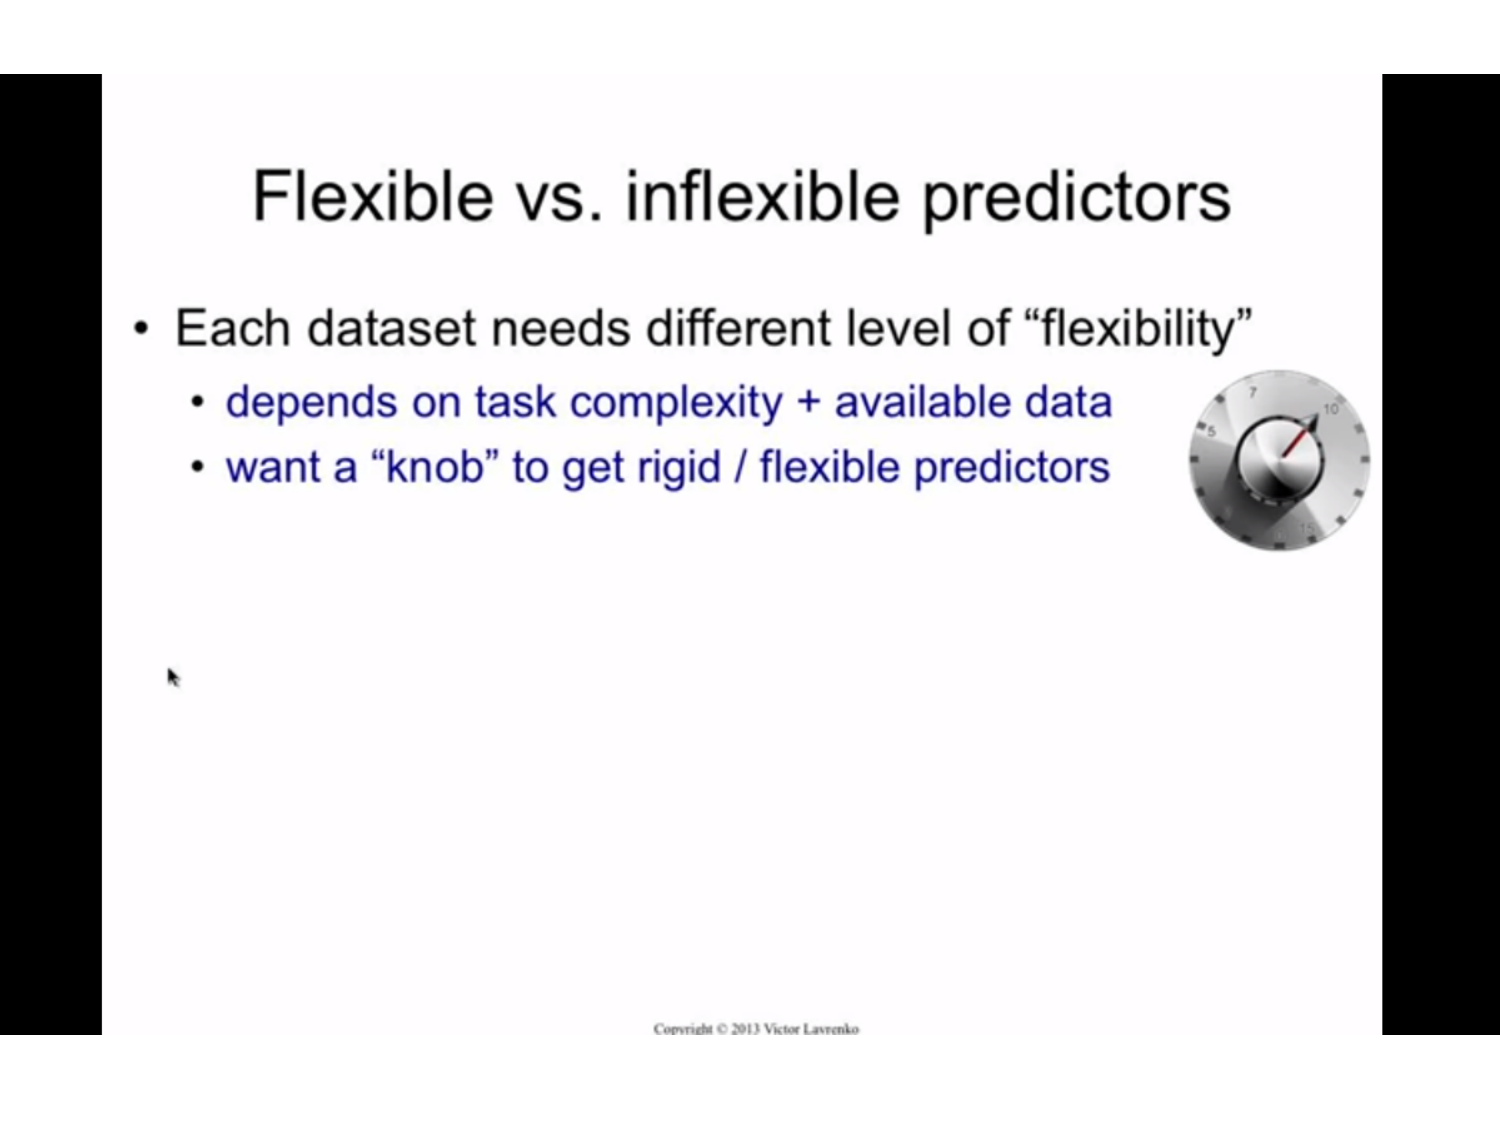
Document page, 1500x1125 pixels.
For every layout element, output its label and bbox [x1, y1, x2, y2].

picture [0, 74, 1500, 1036]
